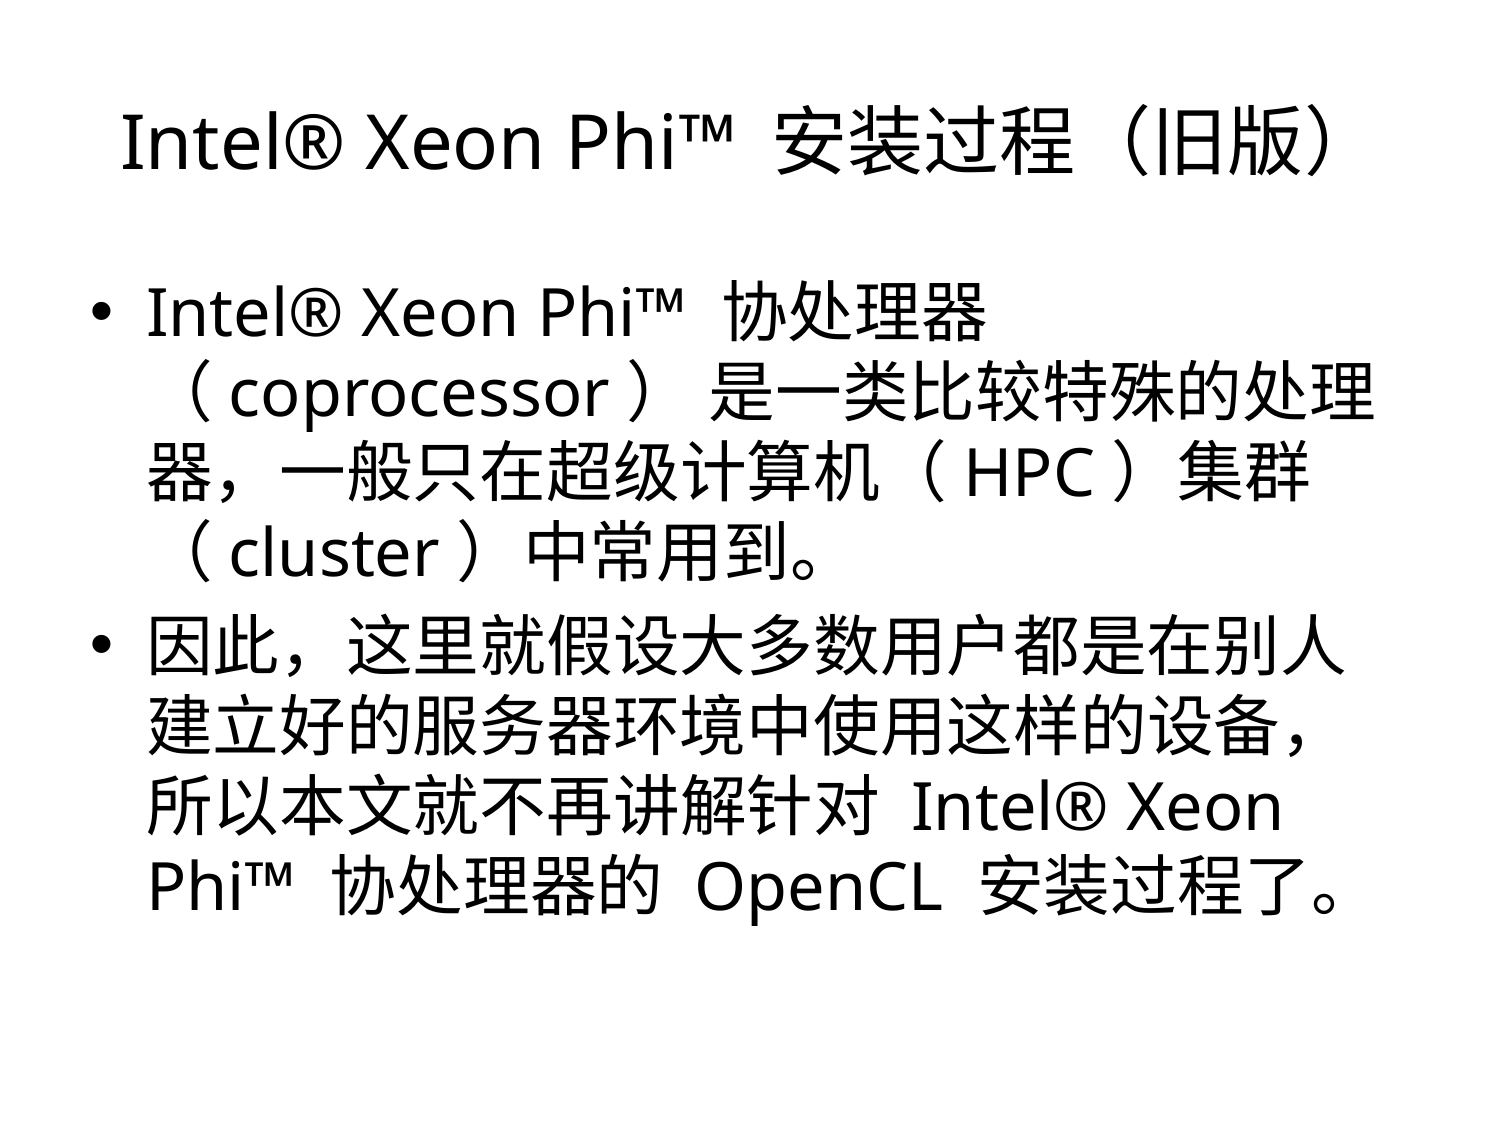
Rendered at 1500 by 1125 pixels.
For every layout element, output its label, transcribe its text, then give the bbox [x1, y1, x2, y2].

text_box Intel® Xeon Phi™ 安装过程（旧版） [75, 45, 1425, 233]
text_box Intel® Xeon Phi™ 协处理器（coprocessor） 是一类比较特殊的处理器，一般只在超级计算机（HPC）集群（cluster）中常用到。 因此，这里就假设大多数用户都是在别人建立好的服务器环境中使用这样的设备，所以本文就不再讲解针对 Intel® Xeon Phi™ 协处理器的 OpenCL 安装过程了。 [75, 262, 1425, 1005]
